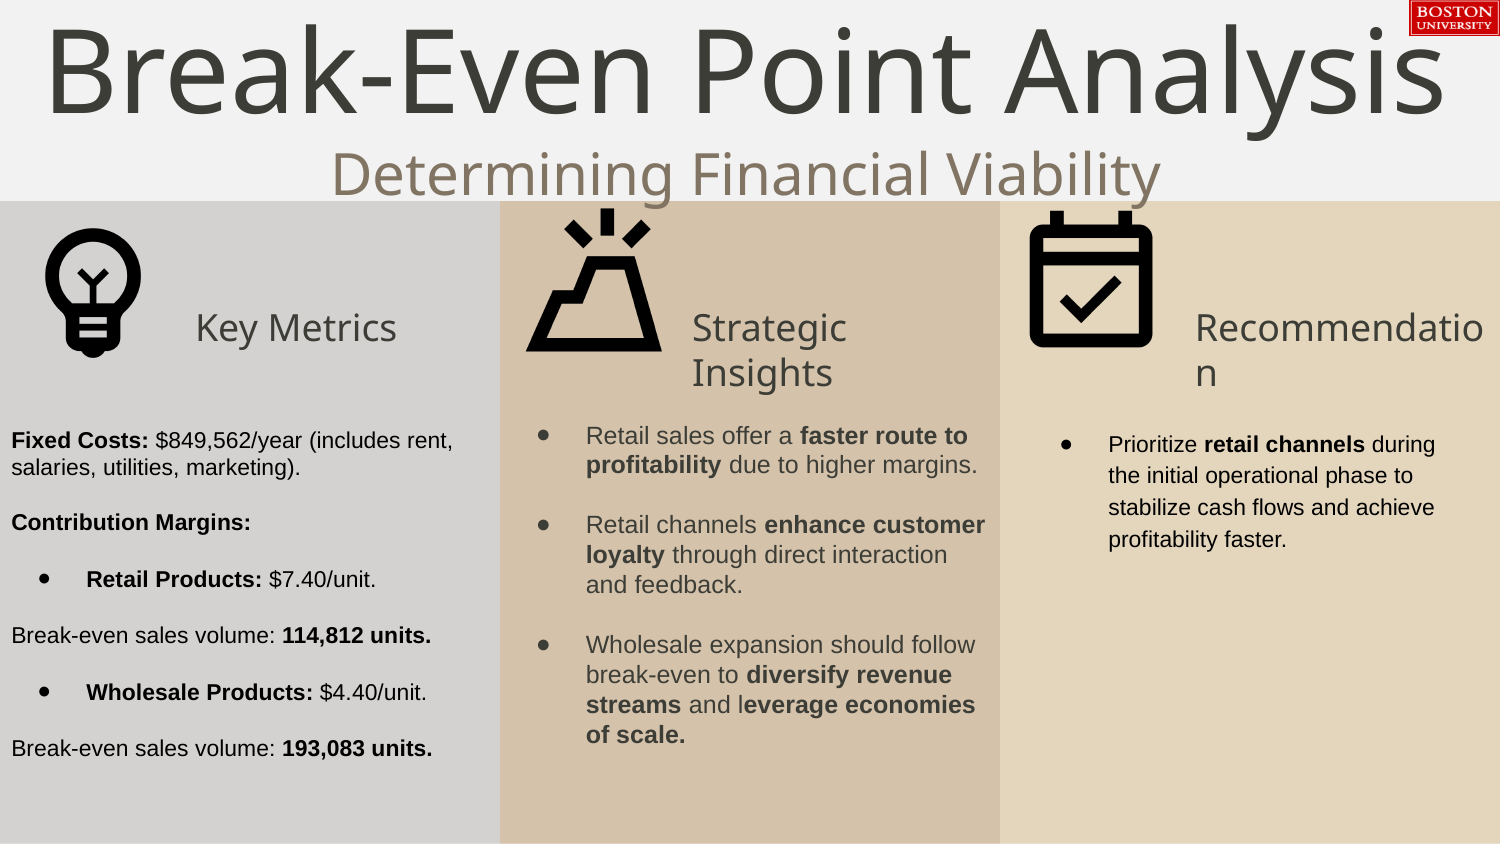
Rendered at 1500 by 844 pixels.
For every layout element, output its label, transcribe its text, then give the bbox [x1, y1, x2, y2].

list Fixed Costs: $849,562/year (includes rent, salaries, utilities, marketing). Contribution Margins: Retail Products: $7.40/unit. Break-even sales volume: 114,812 units. Wholesale Products: $4.40/unit. Break-even sales volume: 193,083 units. [11, 410, 480, 800]
picture [10, 211, 175, 376]
picture [1409, 0, 1500, 36]
subtitle Recommendation [1194, 288, 1500, 361]
title Break-Even Point Analysis Determining Financial Viability [11, 0, 1480, 110]
list Prioritize retail channels during the initial operational phase to stabilize cash flows and achieve profitability faster. [1033, 410, 1457, 800]
picture [1009, 197, 1173, 361]
picture [510, 197, 675, 361]
subtitle Strategic Insights [692, 288, 988, 361]
subtitle Key Metrics [195, 288, 451, 361]
list Retail sales offer a faster route to profitability due to higher margins. Retail channels enhance customer loyalty through direct interaction and feedback. Wholesale expansion should follow break-even to diversify revenue streams and leverage economies of scale. [510, 404, 1002, 806]
